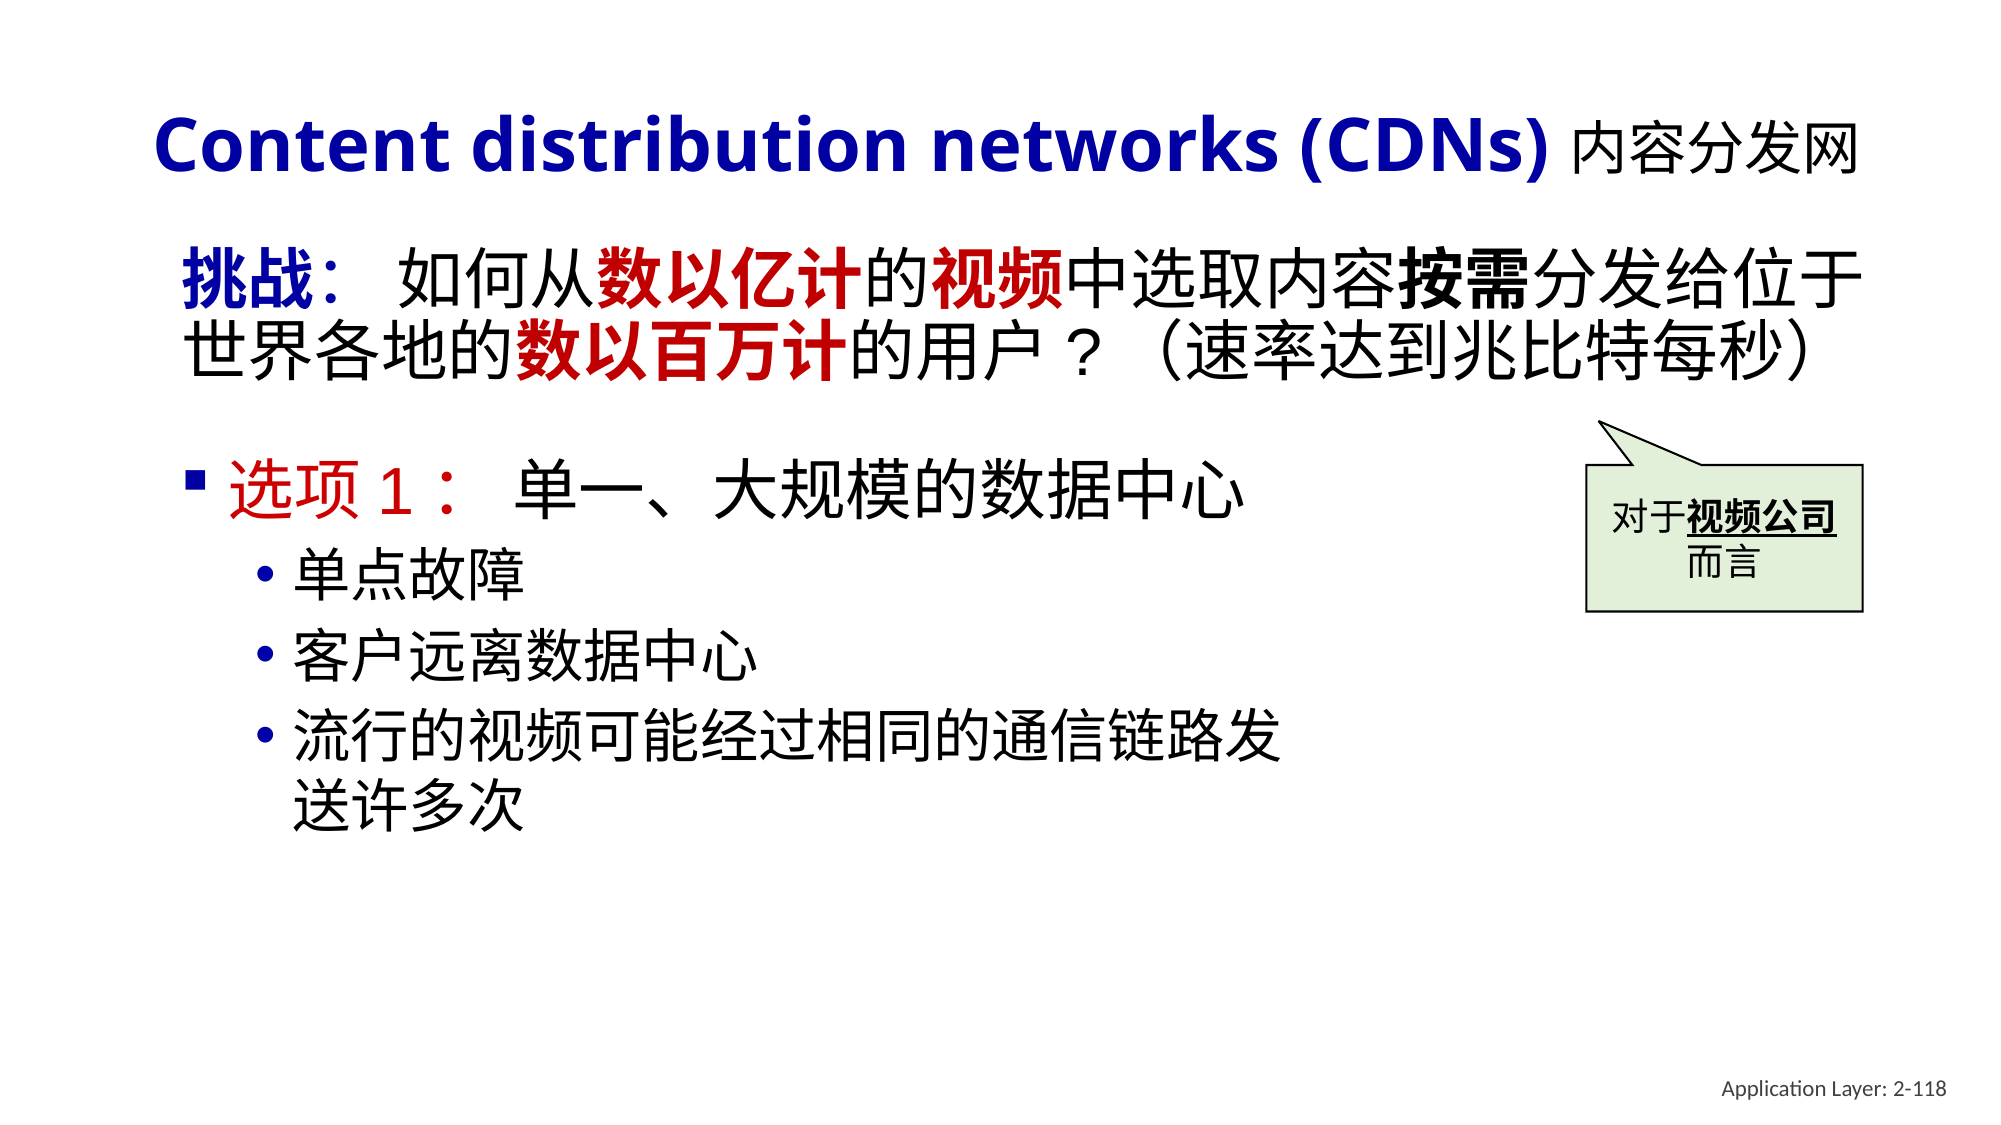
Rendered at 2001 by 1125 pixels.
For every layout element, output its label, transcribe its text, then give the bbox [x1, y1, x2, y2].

text_box 挑战： 如何从数以亿计的视频中选取内容按需分发给位于世界各地的数以百万计的用户?（速率达到兆比特每秒） [166, 238, 1892, 1068]
title Content distribution networks (CDNs) [137, 74, 1863, 221]
text_box 选项1： 单一、大规模的数据中心 单点故障 客户远离数据中心 流行的视频可能经过相同的通信链路发送许多次 [165, 440, 1349, 1016]
text_box 内容分发网 [1555, 103, 1907, 189]
text_box 对于视频公司而言 [1585, 420, 1864, 613]
slide_number Application Layer: 2-118 [1512, 1056, 1963, 1117]
